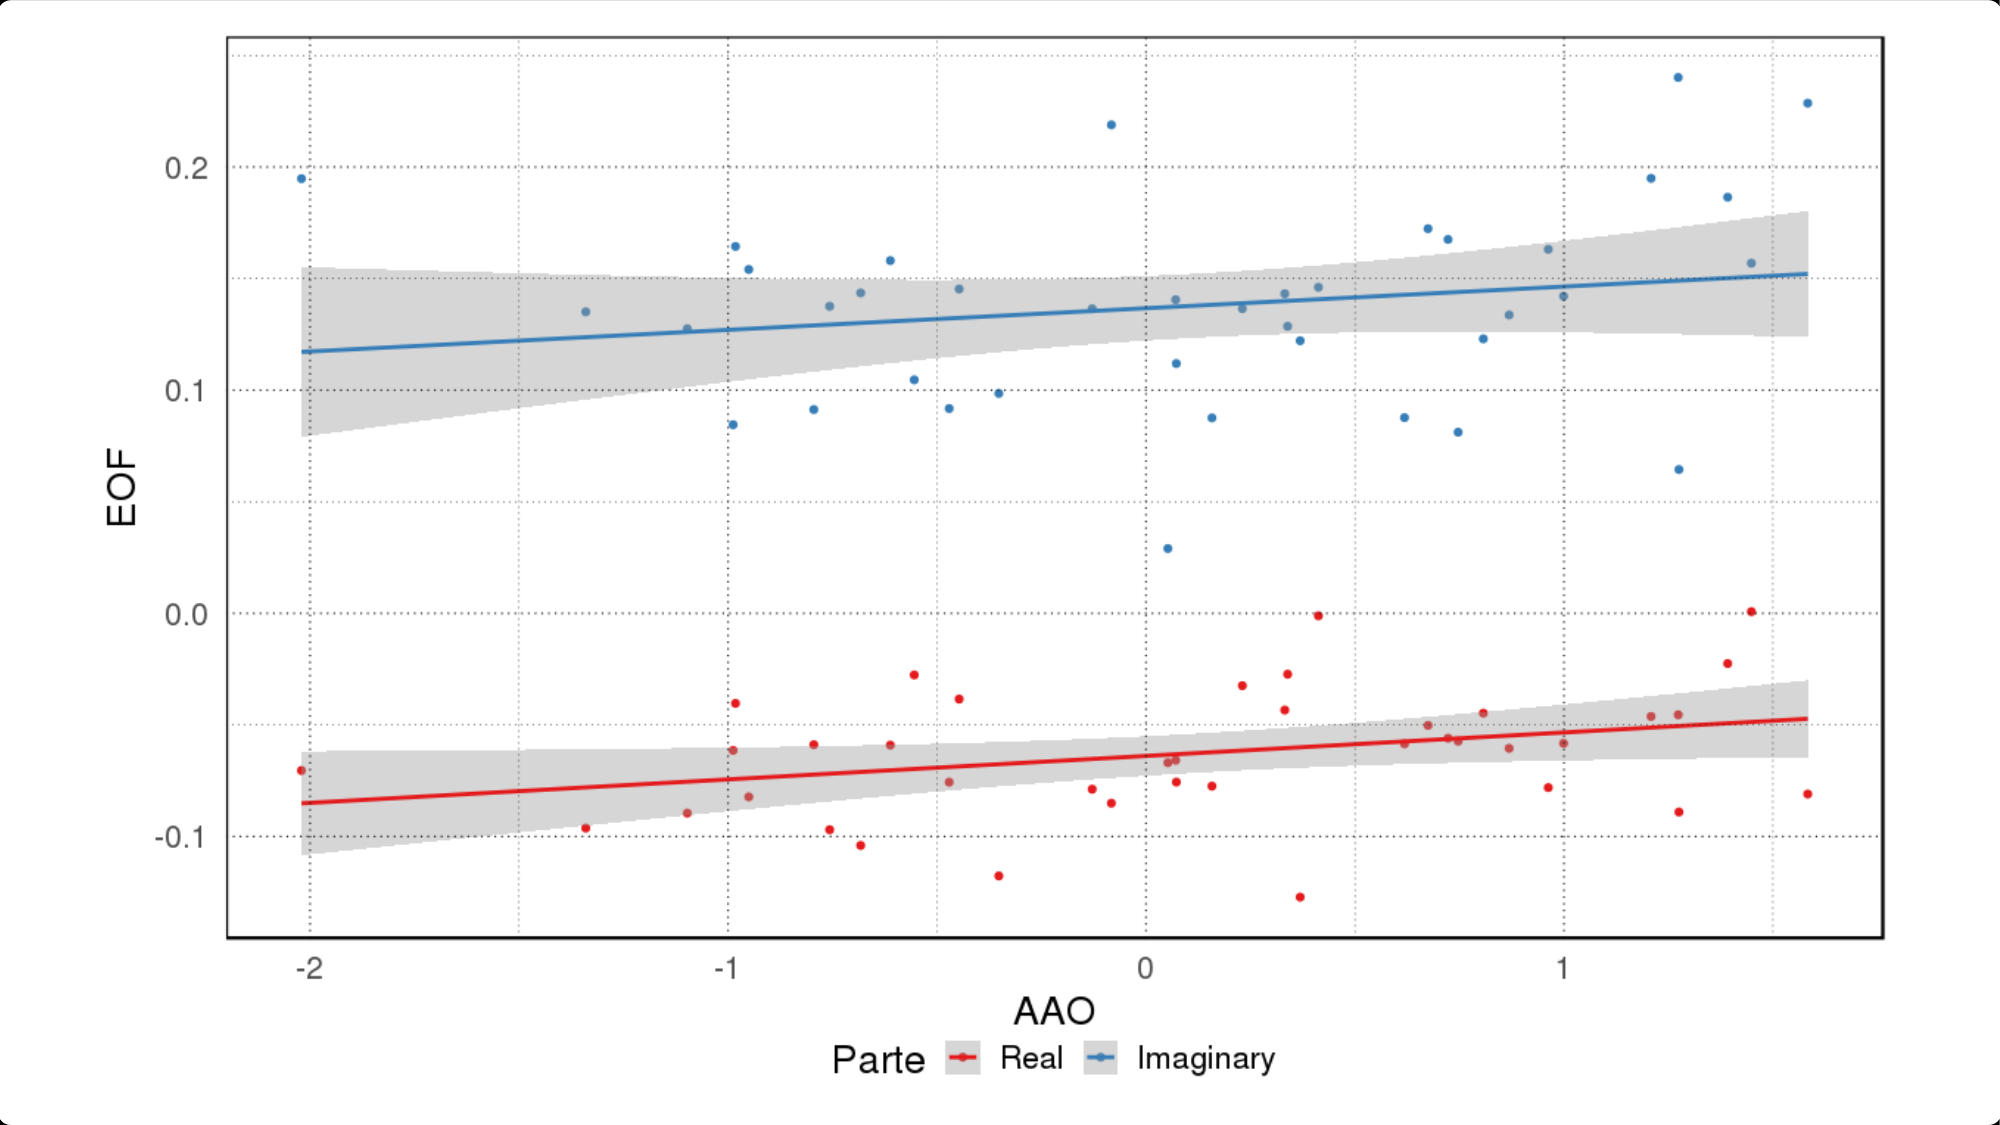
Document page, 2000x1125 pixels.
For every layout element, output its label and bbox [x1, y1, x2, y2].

picture [91, 20, 1900, 1094]
